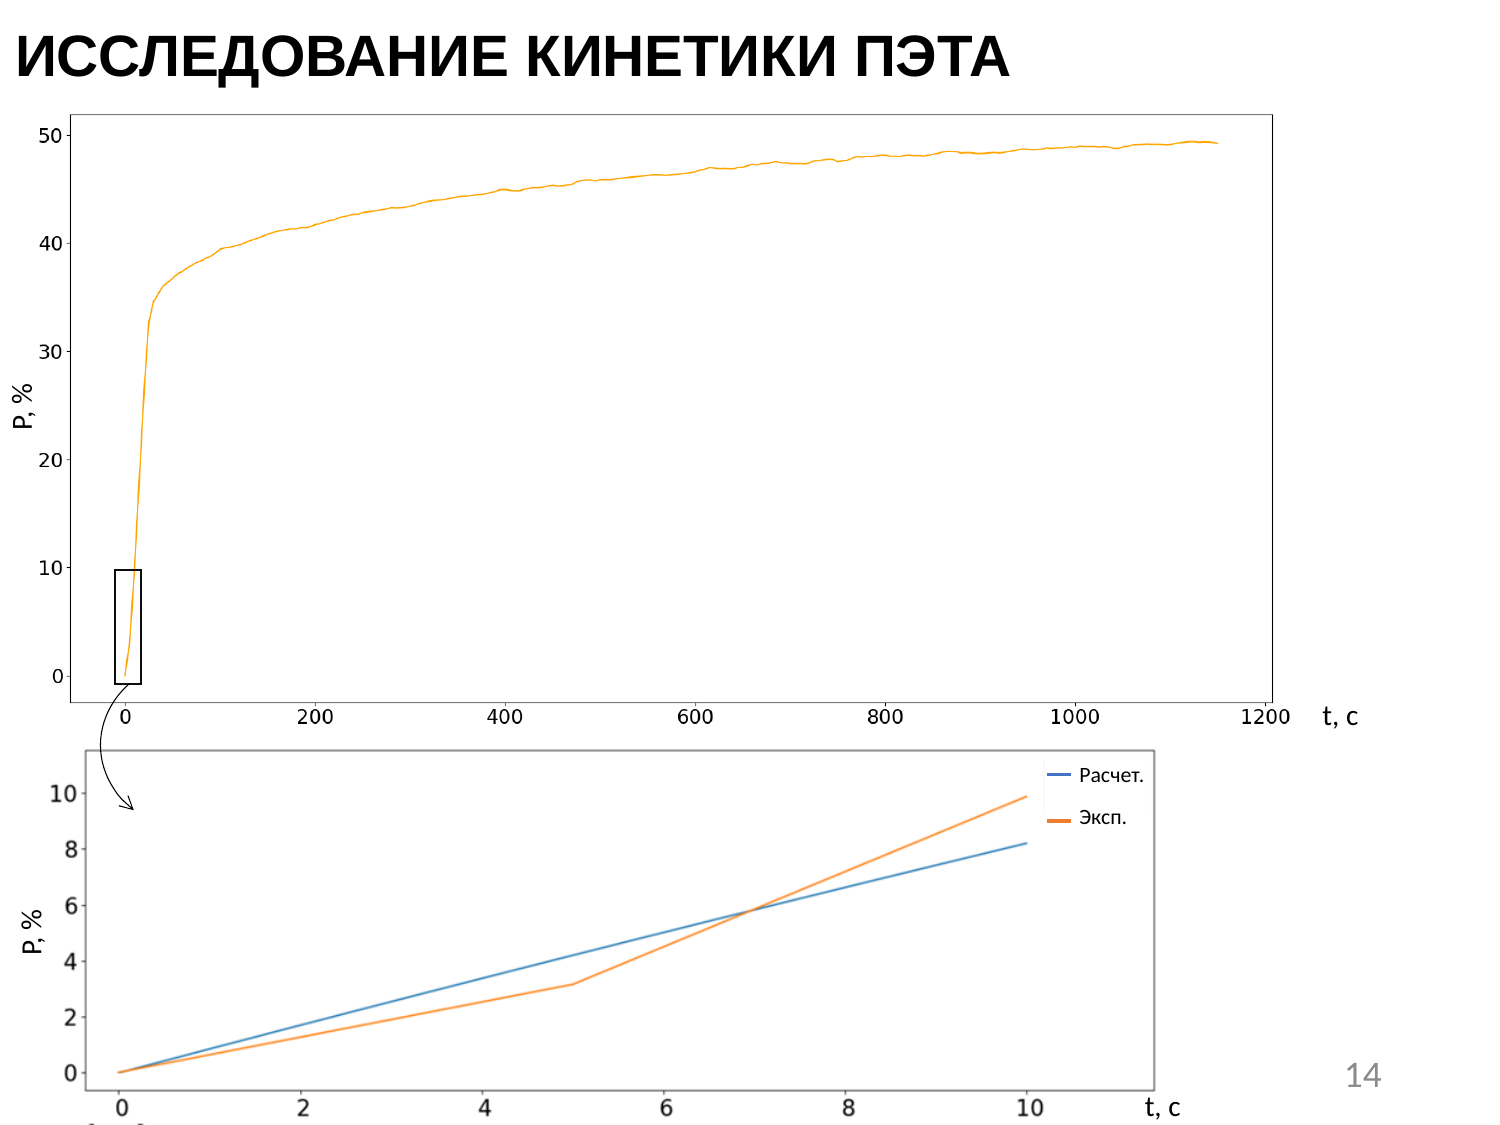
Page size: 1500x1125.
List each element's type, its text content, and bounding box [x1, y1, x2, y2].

slide_number 14 [1162, 1042, 1397, 1103]
text_box P, % [0, 369, 31, 445]
picture [41, 743, 1162, 1125]
text_box [99, 735, 197, 743]
text_box P, % [4, 894, 41, 971]
text_box t, с [1162, 1080, 1196, 1125]
text_box t, с [1307, 688, 1374, 739]
title Исследование кинетики ПЭТА [0, 0, 1500, 115]
picture [31, 106, 1299, 735]
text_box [1044, 753, 1164, 837]
